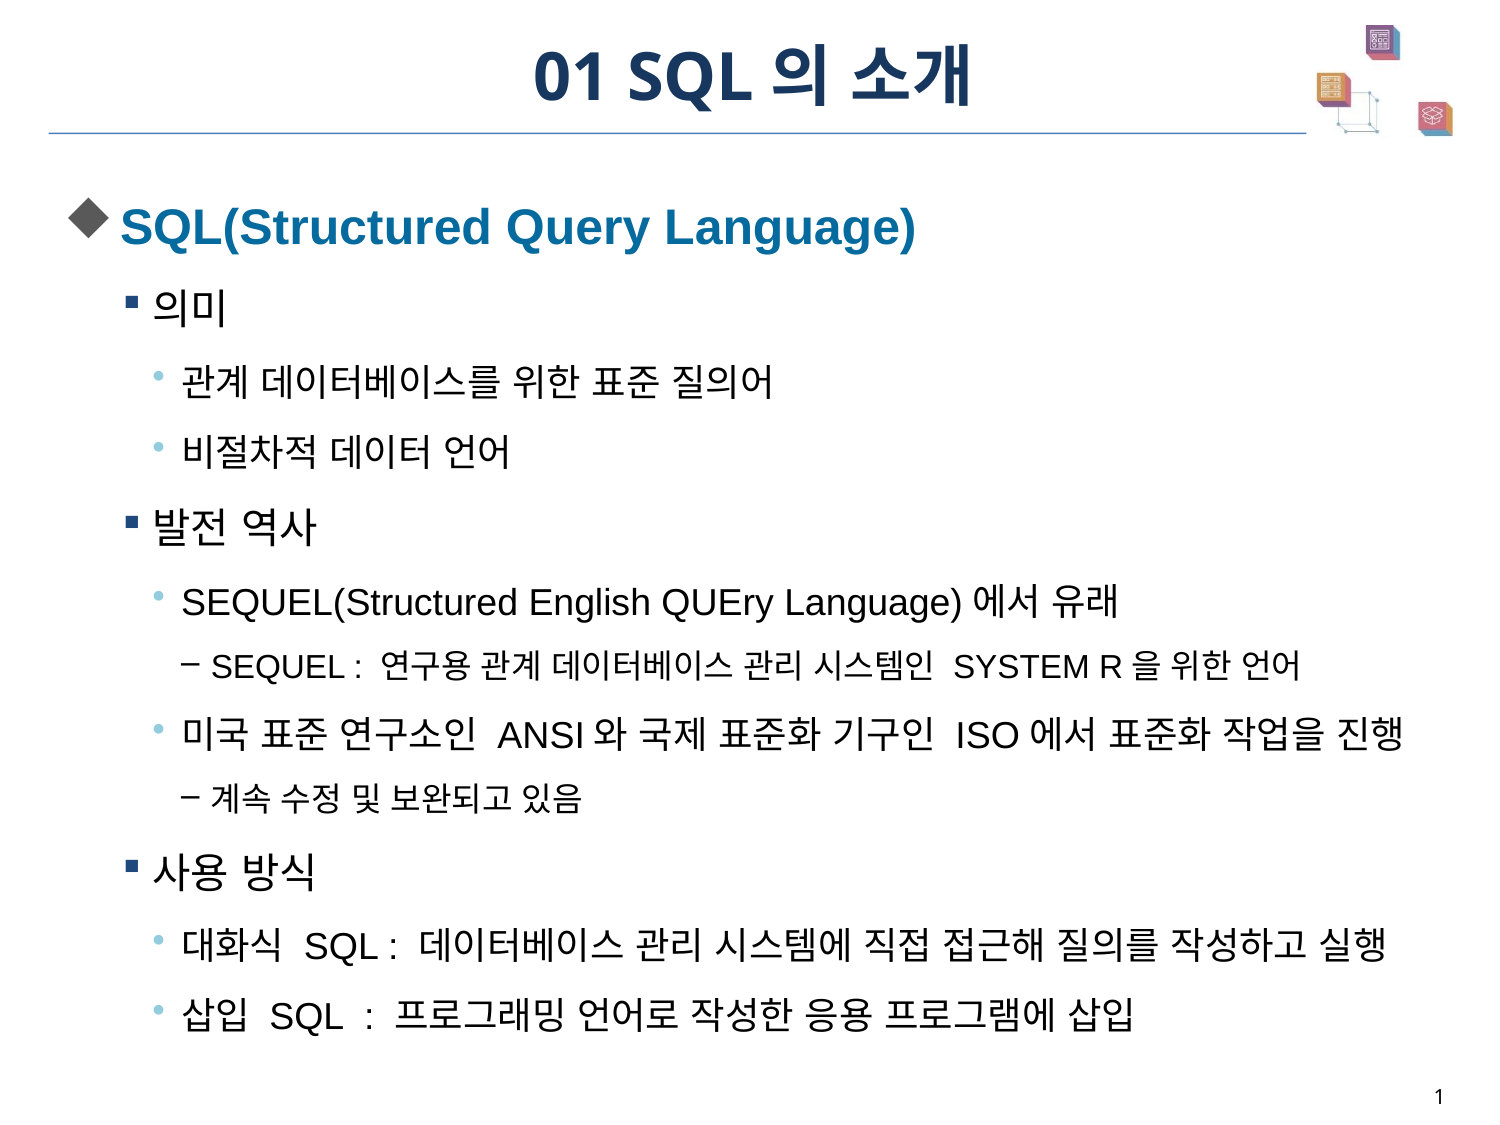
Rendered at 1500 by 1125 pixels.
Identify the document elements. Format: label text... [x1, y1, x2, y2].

list SQL(Structured Query Language) 의미 관계 데이터베이스를 위한 표준 질의어 비절차적 데이터 언어 발전 역사 SEQUEL(Structured English QUEry Language)에서 유래 SEQUEL : 연구용 관계 데이터베이스 관리 시스템인 SYSTEM R을 위한 언어 미국 표준 연구소인 ANSI와 국제 표준화 기구인 ISO에서 표준화 작업을 진행 계속 수정 및 보완되고 있음 사용 방식 대화식 SQL : 데이터베이스 관리 시스템에 직접 접근해 질의를 작성하고 실행 삽입 SQL : 프로그래밍 언어로 작성한 응용 프로그램에 삽입 [48, 187, 1500, 1097]
picture [1316, 123, 1453, 138]
title 01 SQL의 소개 [48, 25, 1459, 123]
